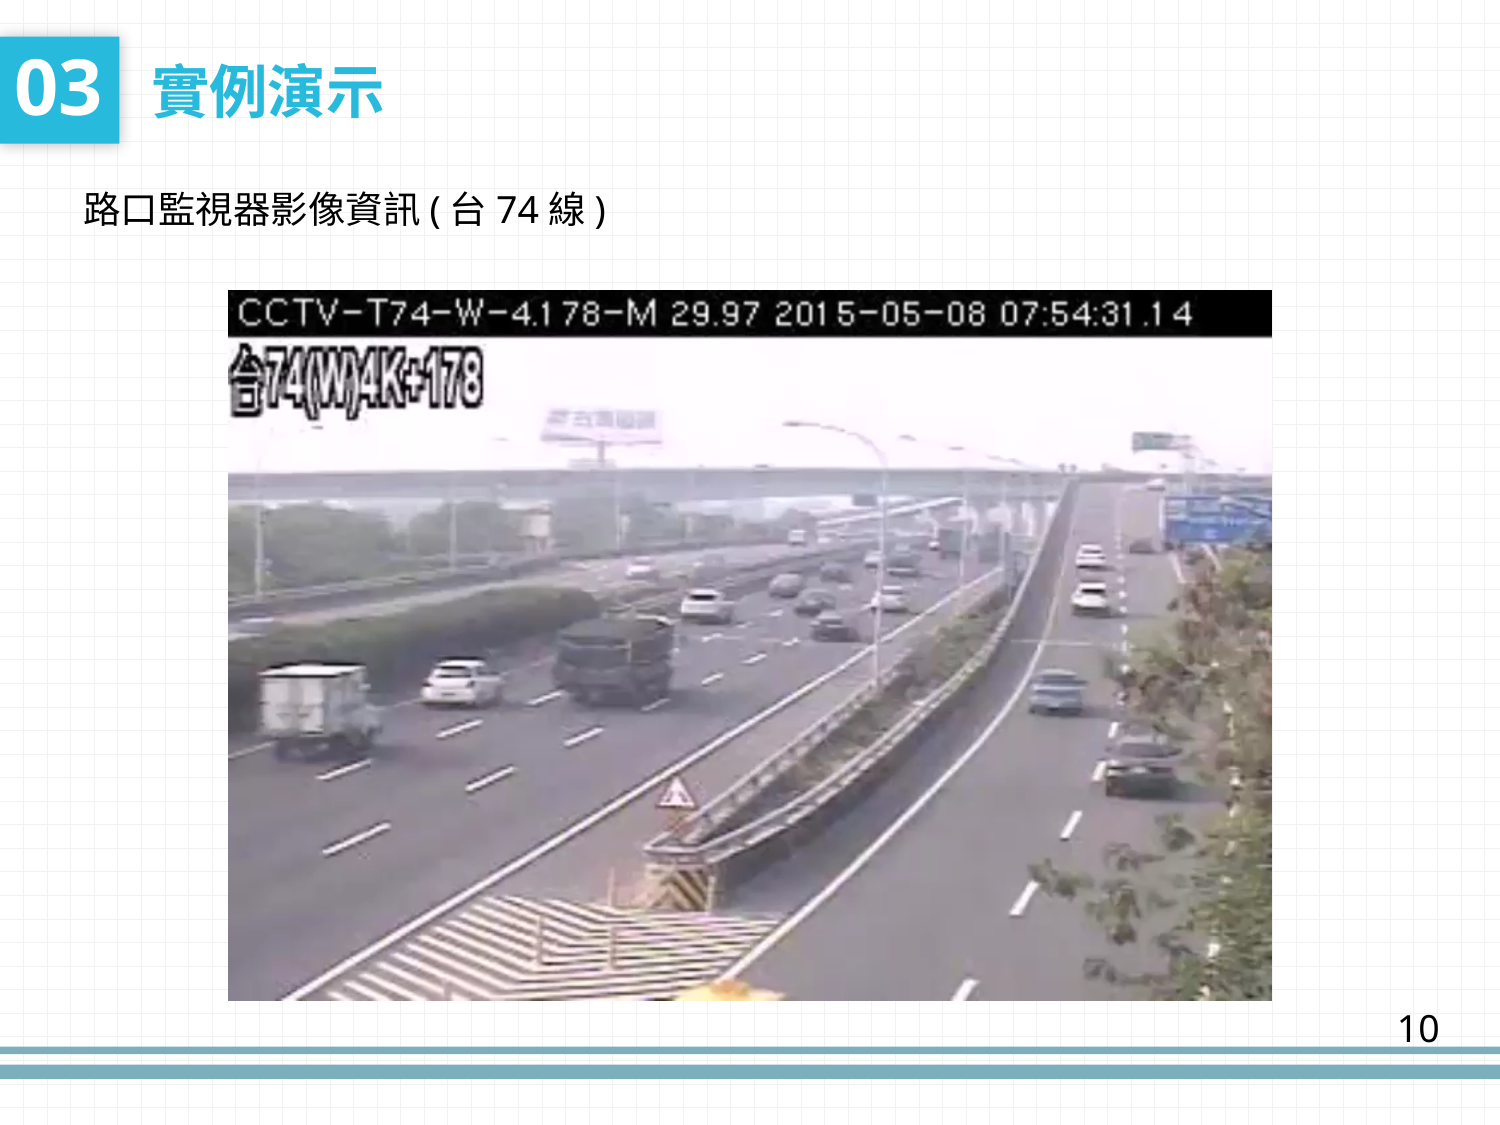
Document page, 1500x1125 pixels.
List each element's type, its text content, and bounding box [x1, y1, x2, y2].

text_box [228, 289, 1272, 1002]
list 03 [0, 36, 120, 144]
list 實例演示 [136, 36, 1500, 144]
text_box 路口監視器影像資訊(台74線) [68, 178, 1432, 239]
